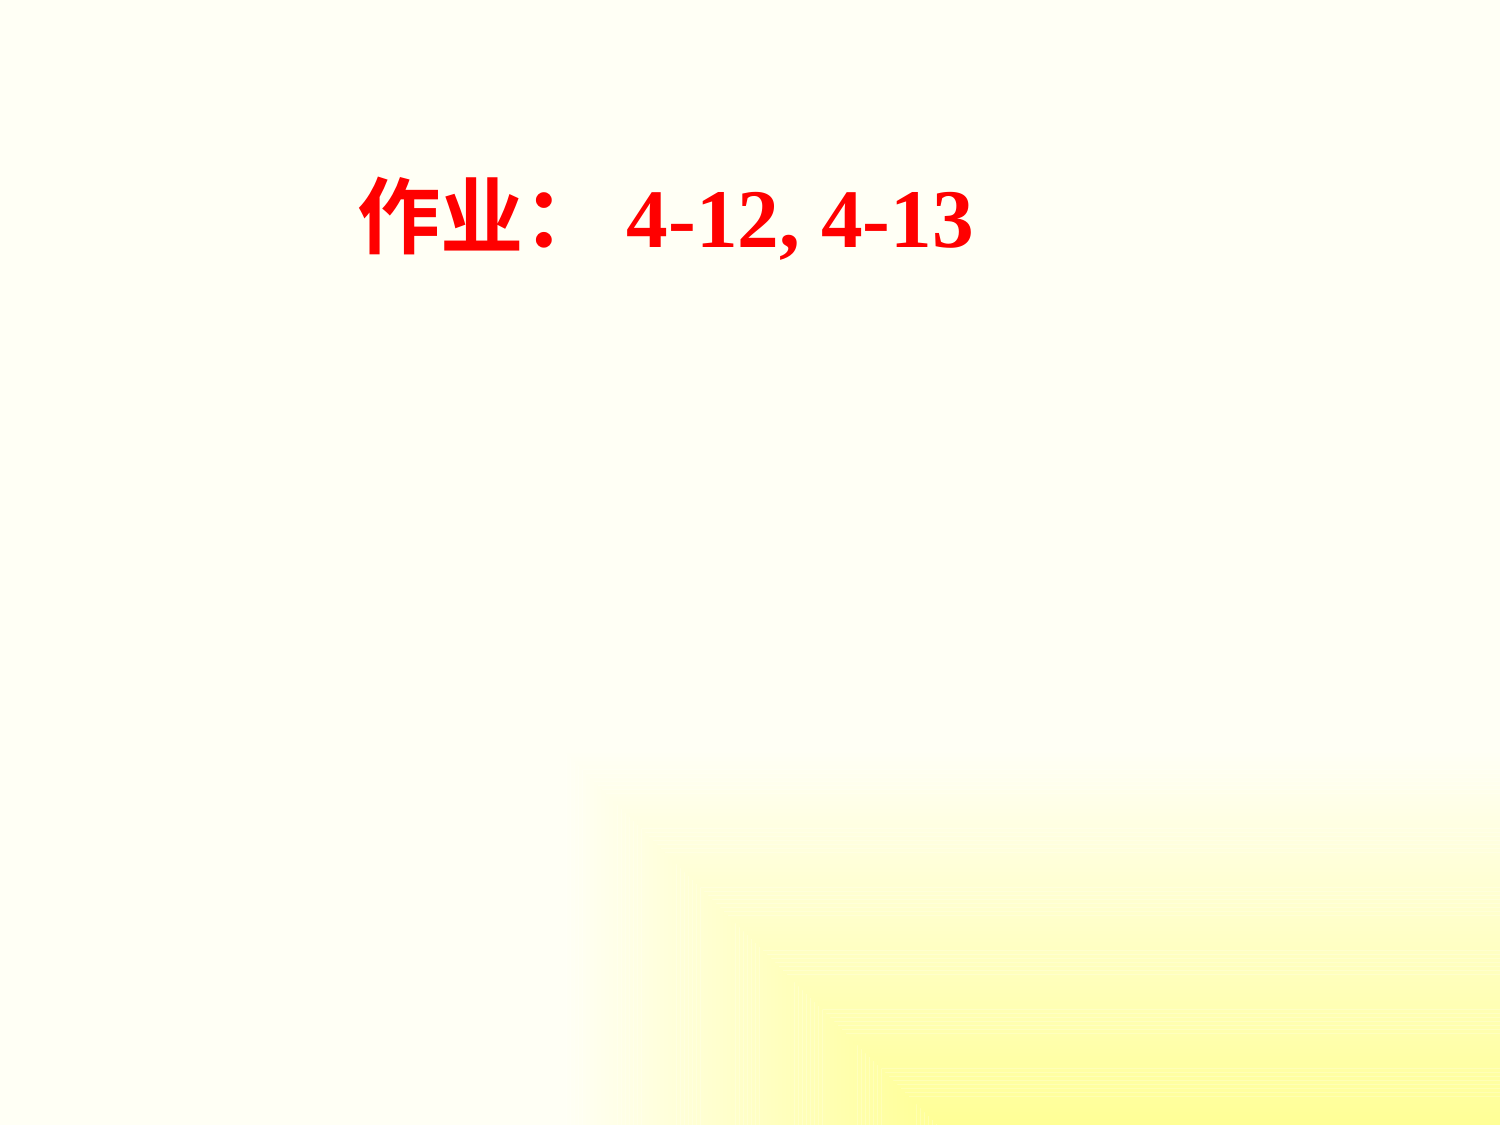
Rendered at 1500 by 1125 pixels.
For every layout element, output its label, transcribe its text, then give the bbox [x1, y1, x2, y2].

text_box 作业：4-12, 4-13 [342, 157, 989, 272]
